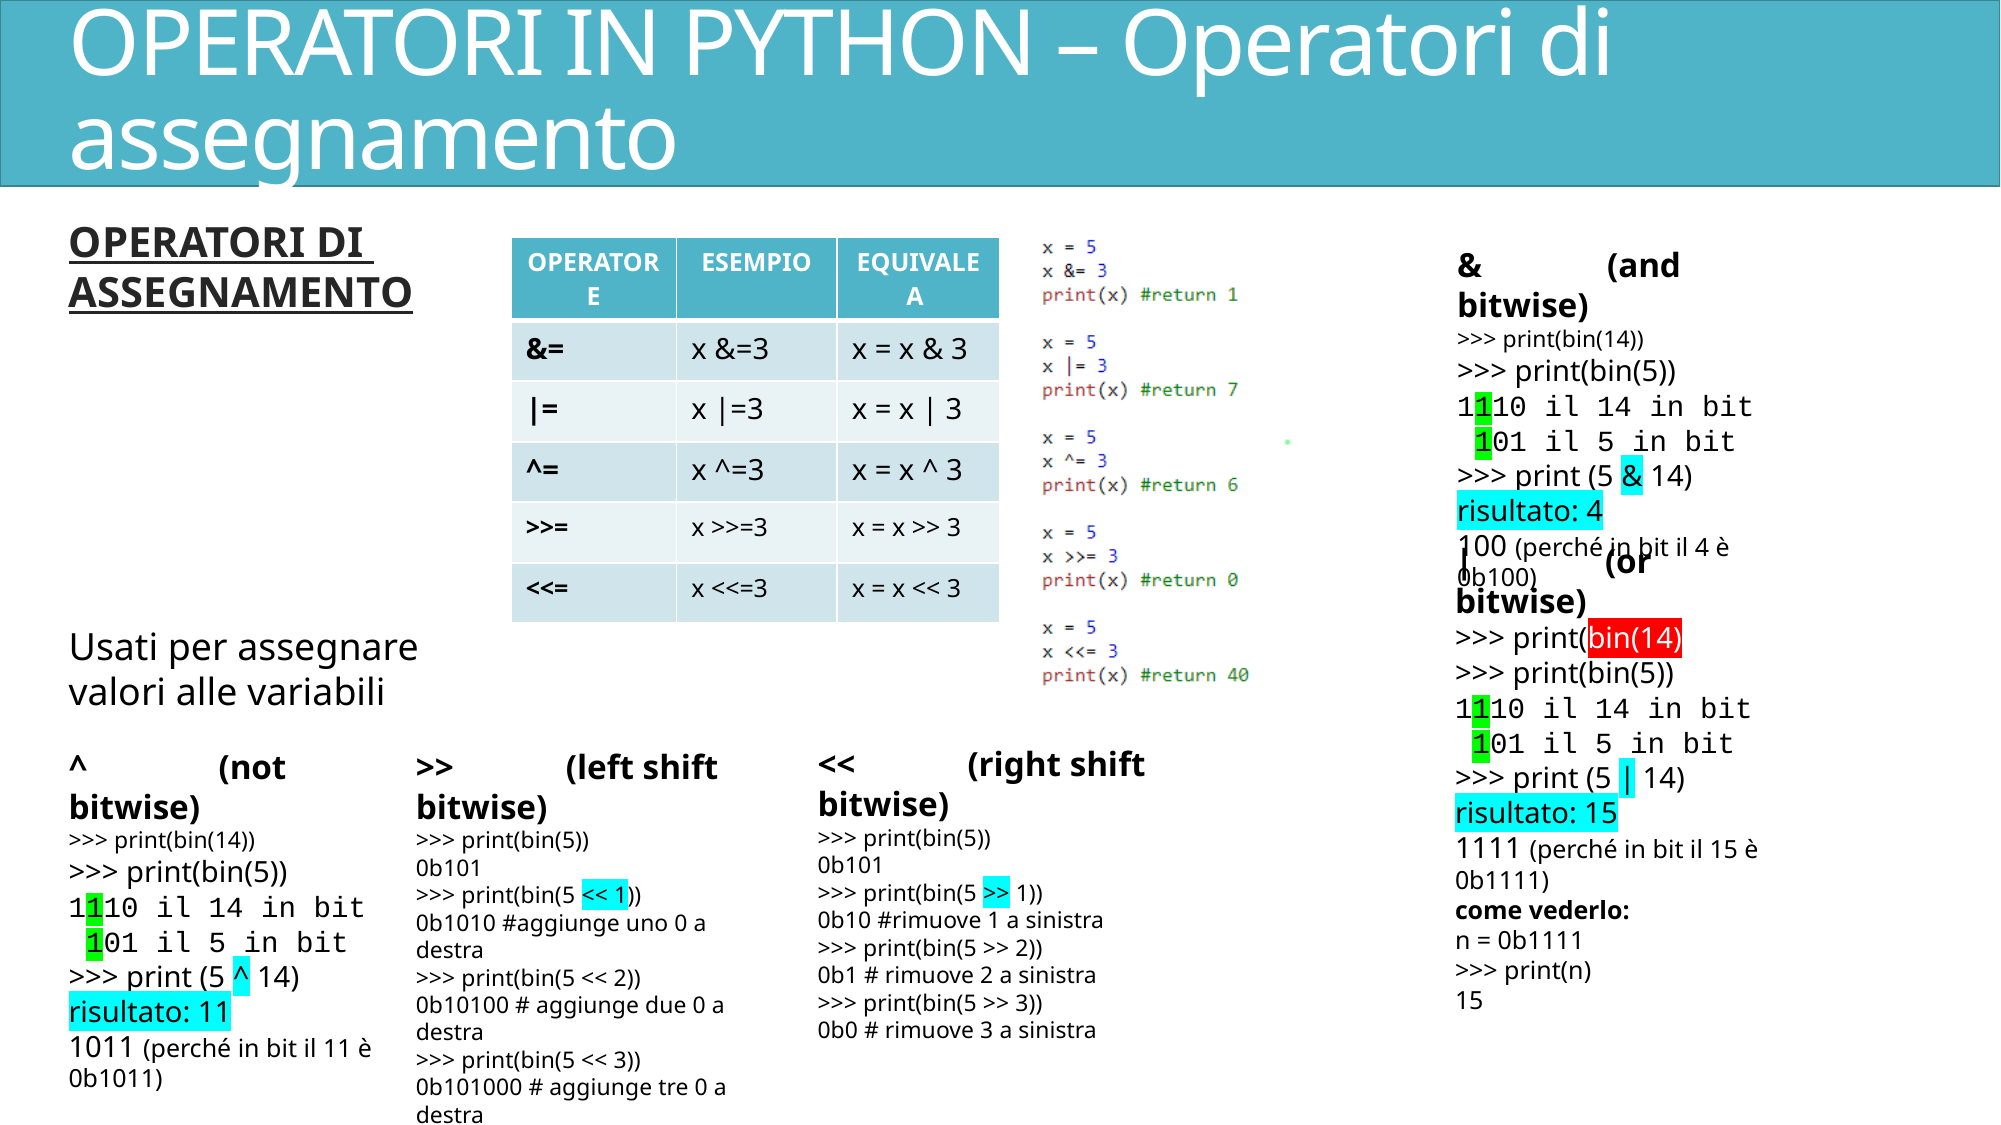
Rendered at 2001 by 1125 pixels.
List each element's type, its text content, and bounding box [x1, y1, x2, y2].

table_cell |= [512, 382, 676, 441]
picture [1036, 226, 1404, 692]
table_cell &= [512, 323, 676, 380]
table_cell x = x | 3 [838, 382, 999, 441]
table_header ESEMPIO [677, 238, 836, 318]
table_cell x = x ^ 3 [838, 443, 999, 501]
table_cell x &=3 [677, 323, 836, 380]
table_cell x >>=3 [677, 503, 836, 562]
table_cell x = x & 3 [838, 323, 999, 380]
text_box << (right shift bitwise) >>> print(bin(5)) 0b101 >>> print(bin(5 >> 1)) 0b10 #rimuove 1 a sinistra >>> print(bin(5 >> 2)) 0b1 # rimuove 2 a sinistra >>> print(bin(5 >> 3)) 0b0 # rimuove 3 a sinistra [802, 736, 1170, 1108]
table_cell ^= [512, 443, 676, 501]
table_cell x |=3 [677, 382, 836, 441]
table_header OPERATORE [512, 238, 676, 318]
table_header EQUIVALE A [838, 238, 999, 318]
text_box & (and bitwise) >>> print(bin(14)) >>> print(bin(5)) 1110 il 14 in bit 101 il 5 in bit >>> print (5 & 14) risultato: 4 100 (perché in bit il 4 è 0b100) [1442, 237, 1809, 599]
text_box ^ (not bitwise) >>> print(bin(14)) >>> print(bin(5)) 1110 il 14 in bit 101 il 5 in bit >>> print (5 ^ 14) risultato: 11 1011 (perché in bit il 11 è 0b1011) [53, 738, 401, 1125]
text_box Usati per assegnare valori alle variabili [53, 615, 485, 738]
table_cell >>= [512, 503, 676, 562]
table_cell x = x >> 3 [838, 503, 999, 562]
table_cell x = x << 3 [838, 564, 999, 622]
text_box >> (left shift bitwise) >>> print(bin(5)) 0b101 >>> print(bin(5 << 1)) 0b1010 #aggiunge uno 0 a destra >>> print(bin(5 << 2)) 0b10100 # aggiunge due 0 a destra >>> print(bin(5 << 3)) 0b101000 # aggiunge tre 0 a destra [401, 738, 768, 1125]
title OPERATORI IN PYTHON – Operatori di assegnamento [53, 19, 1949, 170]
list OPERATORI DI ASSEGNAMENTO [53, 208, 986, 1070]
table_cell <<= [512, 564, 676, 622]
table_cell x ^=3 [677, 443, 836, 501]
table_cell x <<=3 [677, 564, 836, 622]
text_box | (or bitwise) >>> print(bin(14)) >>> print(bin(5)) 1110 il 14 in bit 101 il 5 in bit >>> print (5 | 14) risultato: 15 1111 (perché in bit il 15 è 0b1111) come vederlo: n = 0b1111 >>> print(n) 15 [1440, 532, 1807, 1052]
